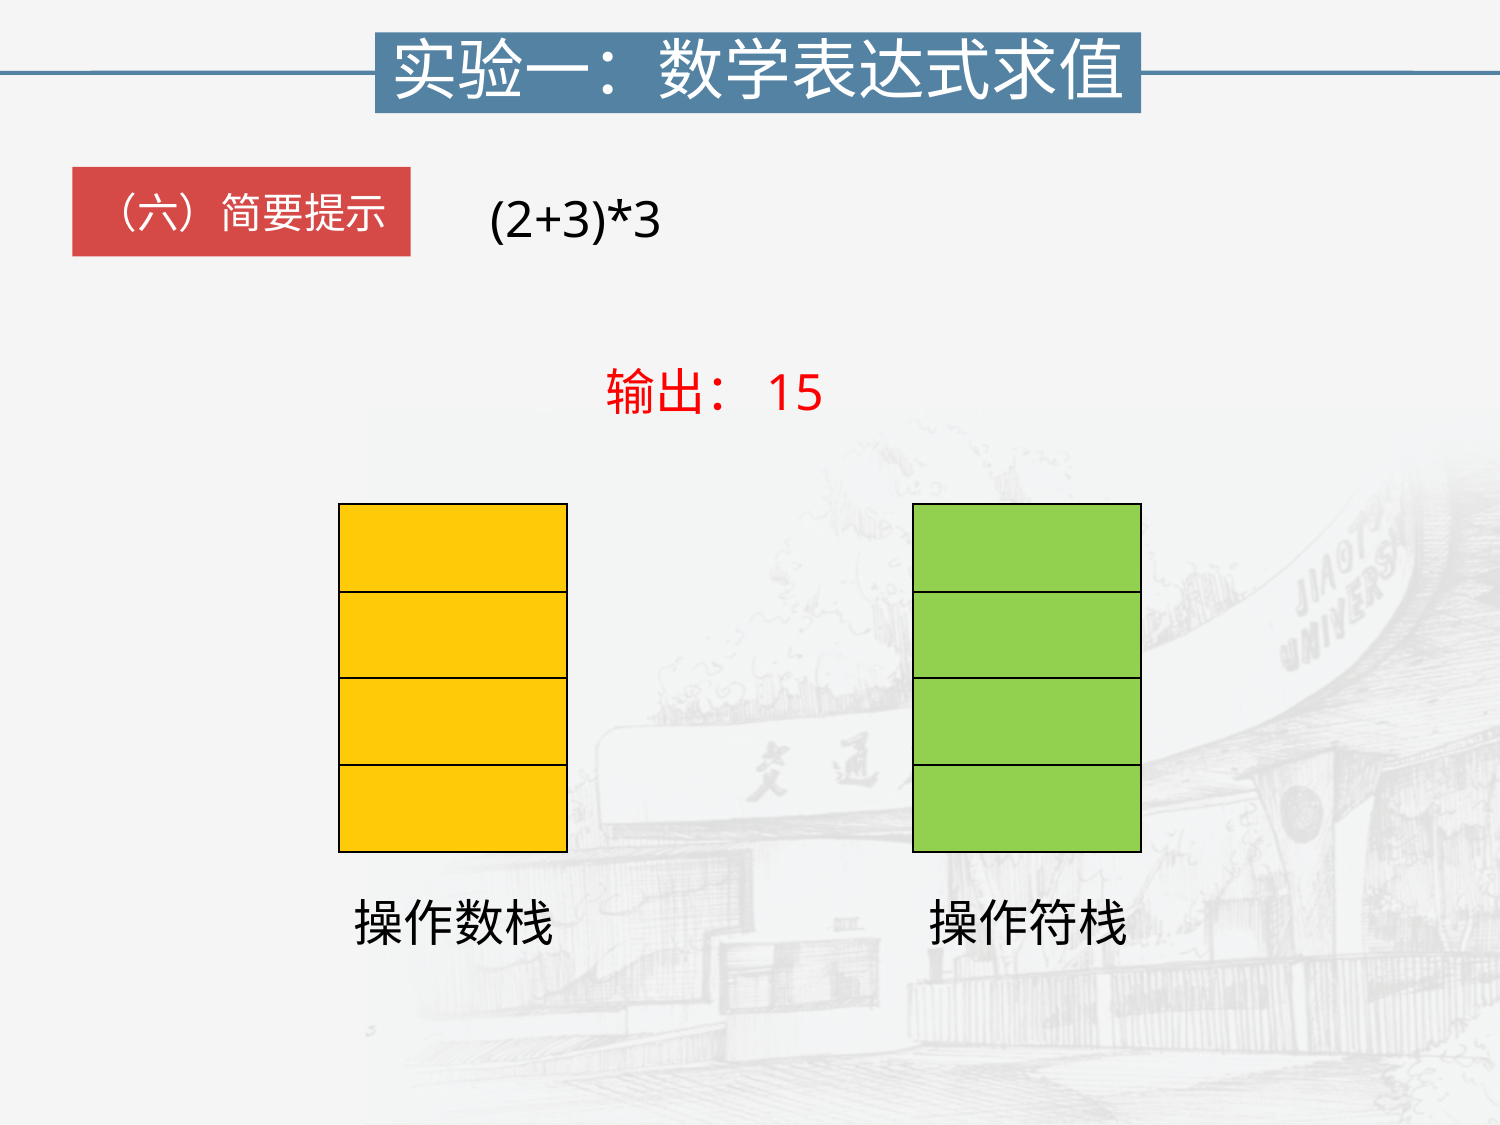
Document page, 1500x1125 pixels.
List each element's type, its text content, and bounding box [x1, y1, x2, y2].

text_box [912, 679, 1142, 764]
text_box 操作数栈 [339, 877, 590, 960]
text_box [912, 764, 1142, 853]
text_box 输出：15 [590, 346, 1091, 428]
text_box (2+3)*3 [475, 173, 977, 255]
text_box [338, 766, 568, 853]
text_box [912, 593, 1142, 679]
text_box [338, 593, 568, 679]
text_box [912, 503, 1142, 593]
text_box 操作符栈 [913, 877, 1165, 960]
text_box [338, 503, 568, 593]
text_box （六）简要提示 [71, 166, 412, 257]
text_box 实验一：数学表达式求值 [375, 32, 1142, 114]
text_box [338, 679, 568, 766]
